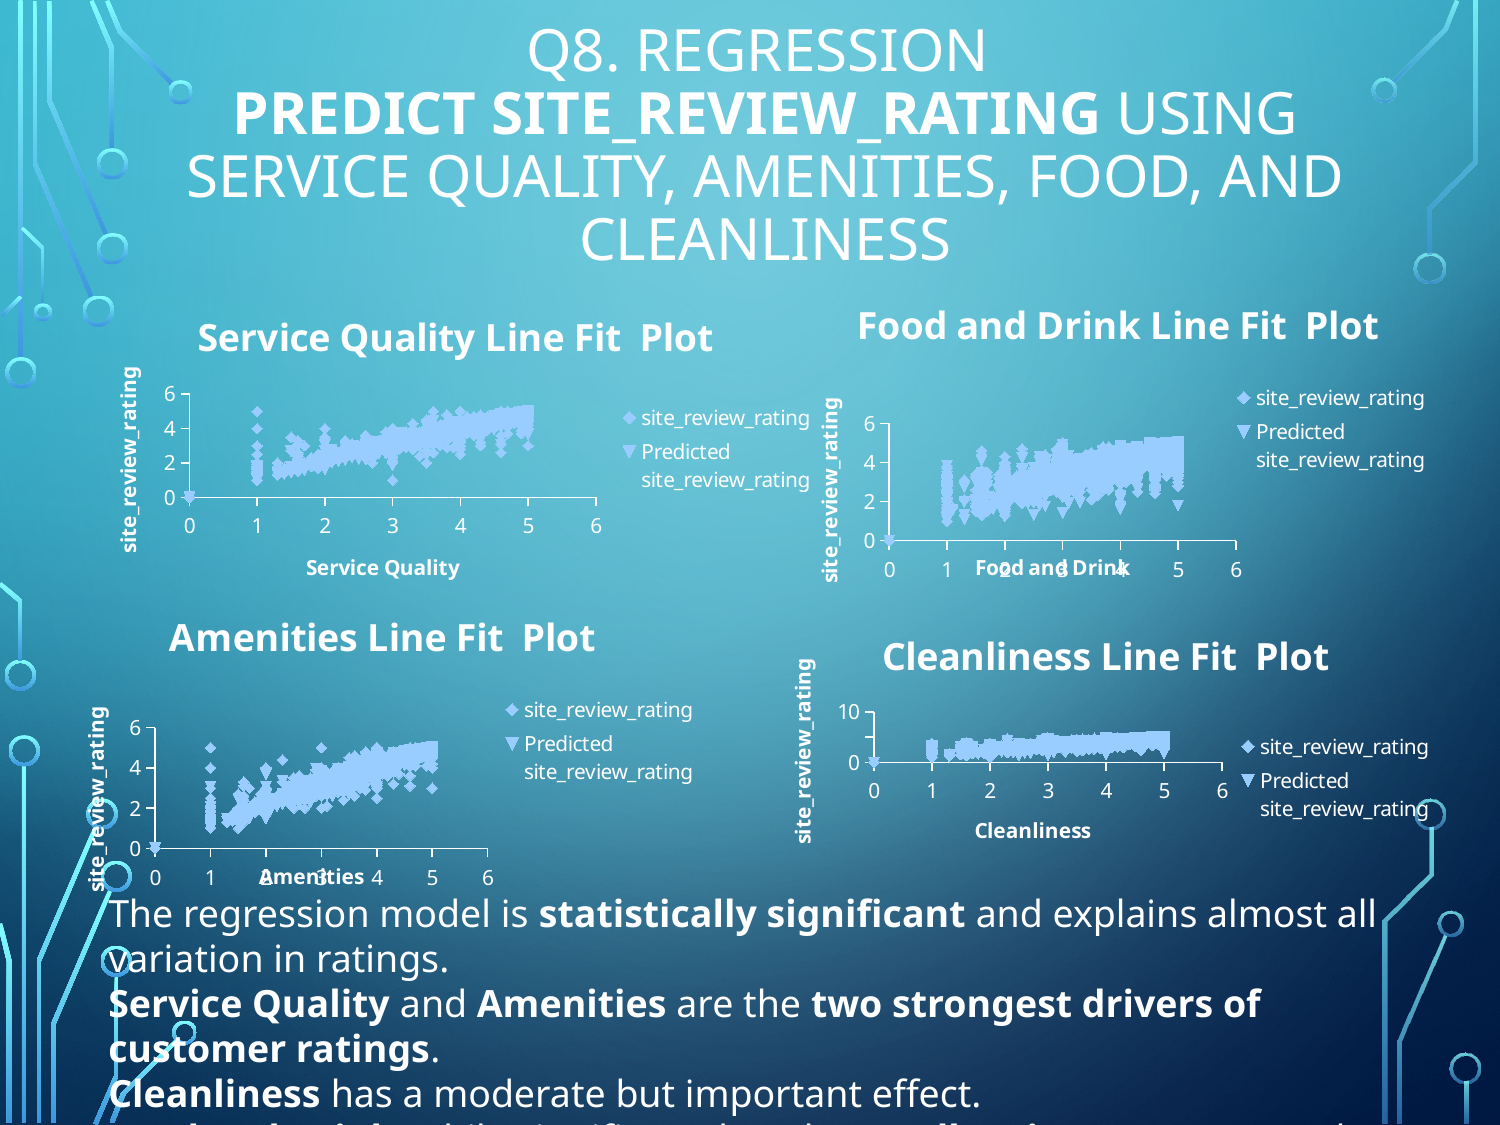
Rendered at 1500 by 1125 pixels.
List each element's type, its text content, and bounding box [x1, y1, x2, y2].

title Q8. REGRESSION predict site_review_rating using Service Quality, Amenities, Food, and Cleanliness [155, 25, 1375, 269]
text_box The regression model is statistically significant and explains almost all variation in ratings. Service Quality and Amenities are the two strongest drivers of customer ratings. Cleanliness has a moderate but important effect. Food and Drink, while significant, has the smallest impact compared to the others. [93, 882, 1455, 1125]
chart [51, 284, 1456, 898]
